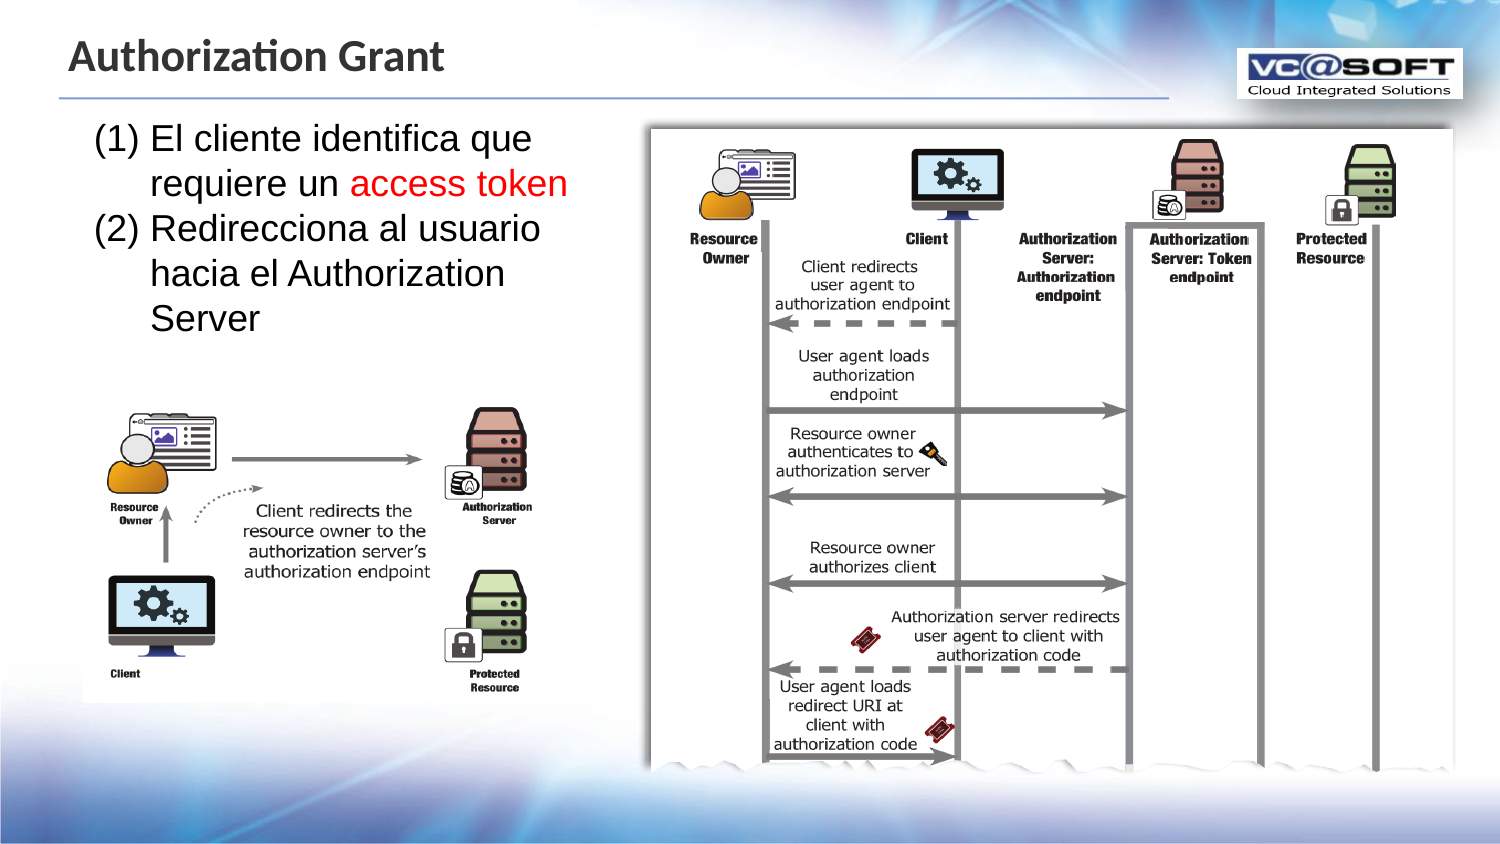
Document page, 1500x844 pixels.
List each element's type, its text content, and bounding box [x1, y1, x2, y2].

title Authorization Grant [52, 23, 1190, 83]
text_box El cliente identifica que requiere un access token Redirecciona al usuario hacia el Authorization Server [79, 106, 585, 347]
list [637, 116, 1459, 777]
picture [579, 0, 1500, 150]
picture [0, 402, 1500, 844]
